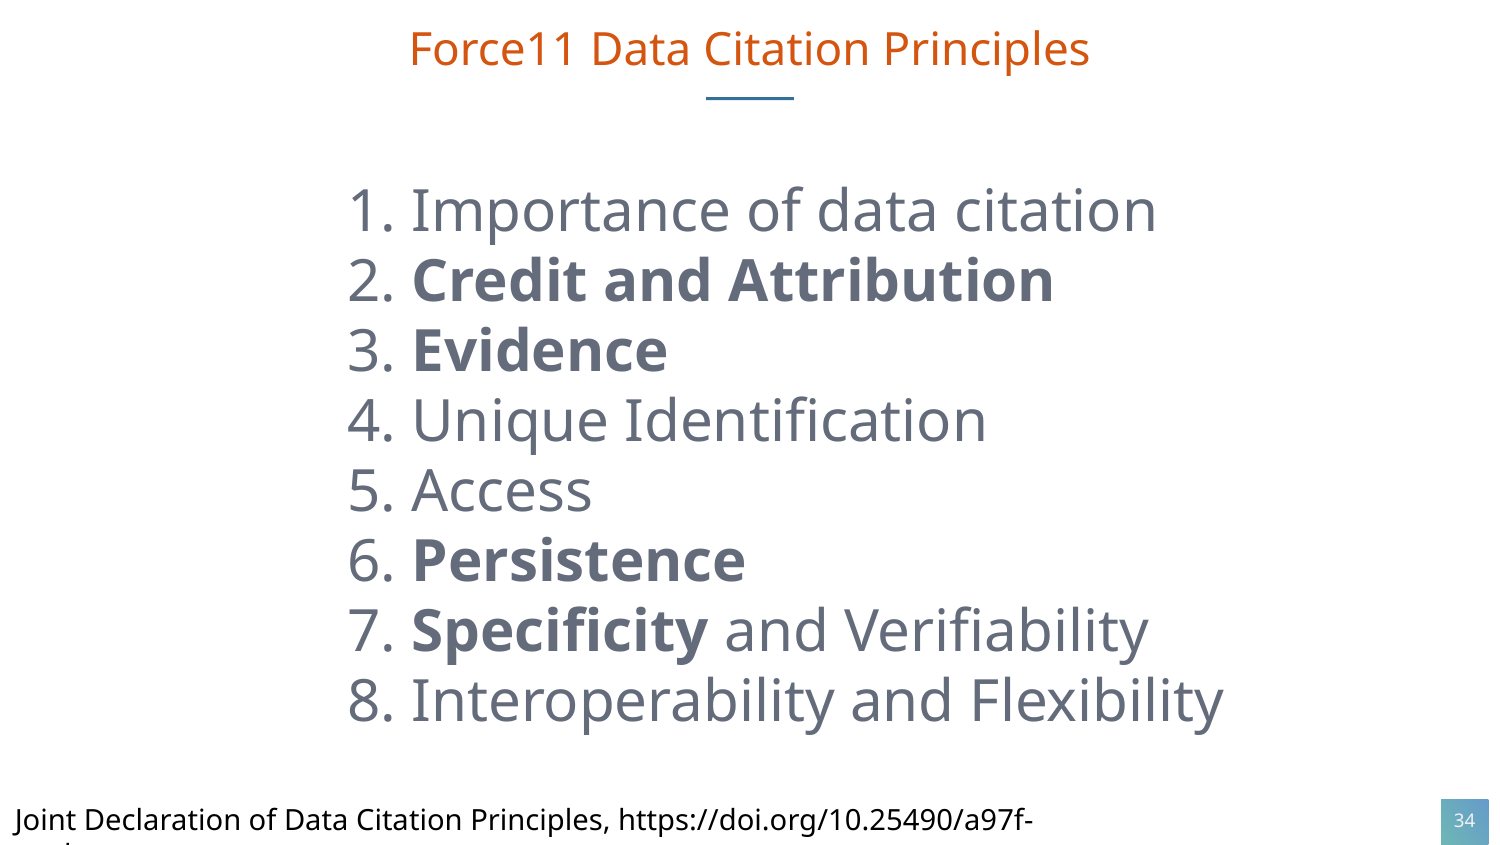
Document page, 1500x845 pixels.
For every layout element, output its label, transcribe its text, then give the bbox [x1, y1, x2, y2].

text_box Joint Declaration of Data Citation Principles, https://doi.org/10.25490/a97f-egyk [0, 793, 1099, 845]
slide_number 34 [1451, 807, 1478, 836]
list Force11 Data Citation Principles [198, 16, 1301, 85]
list 1. Importance of data citation 2. Credit and Attribution 3. Evidence 4. Unique Identification 5. Access 6. Persistence 7. Specificity and Verifiability 8. Interoperability and Flexibility [286, 170, 1450, 691]
